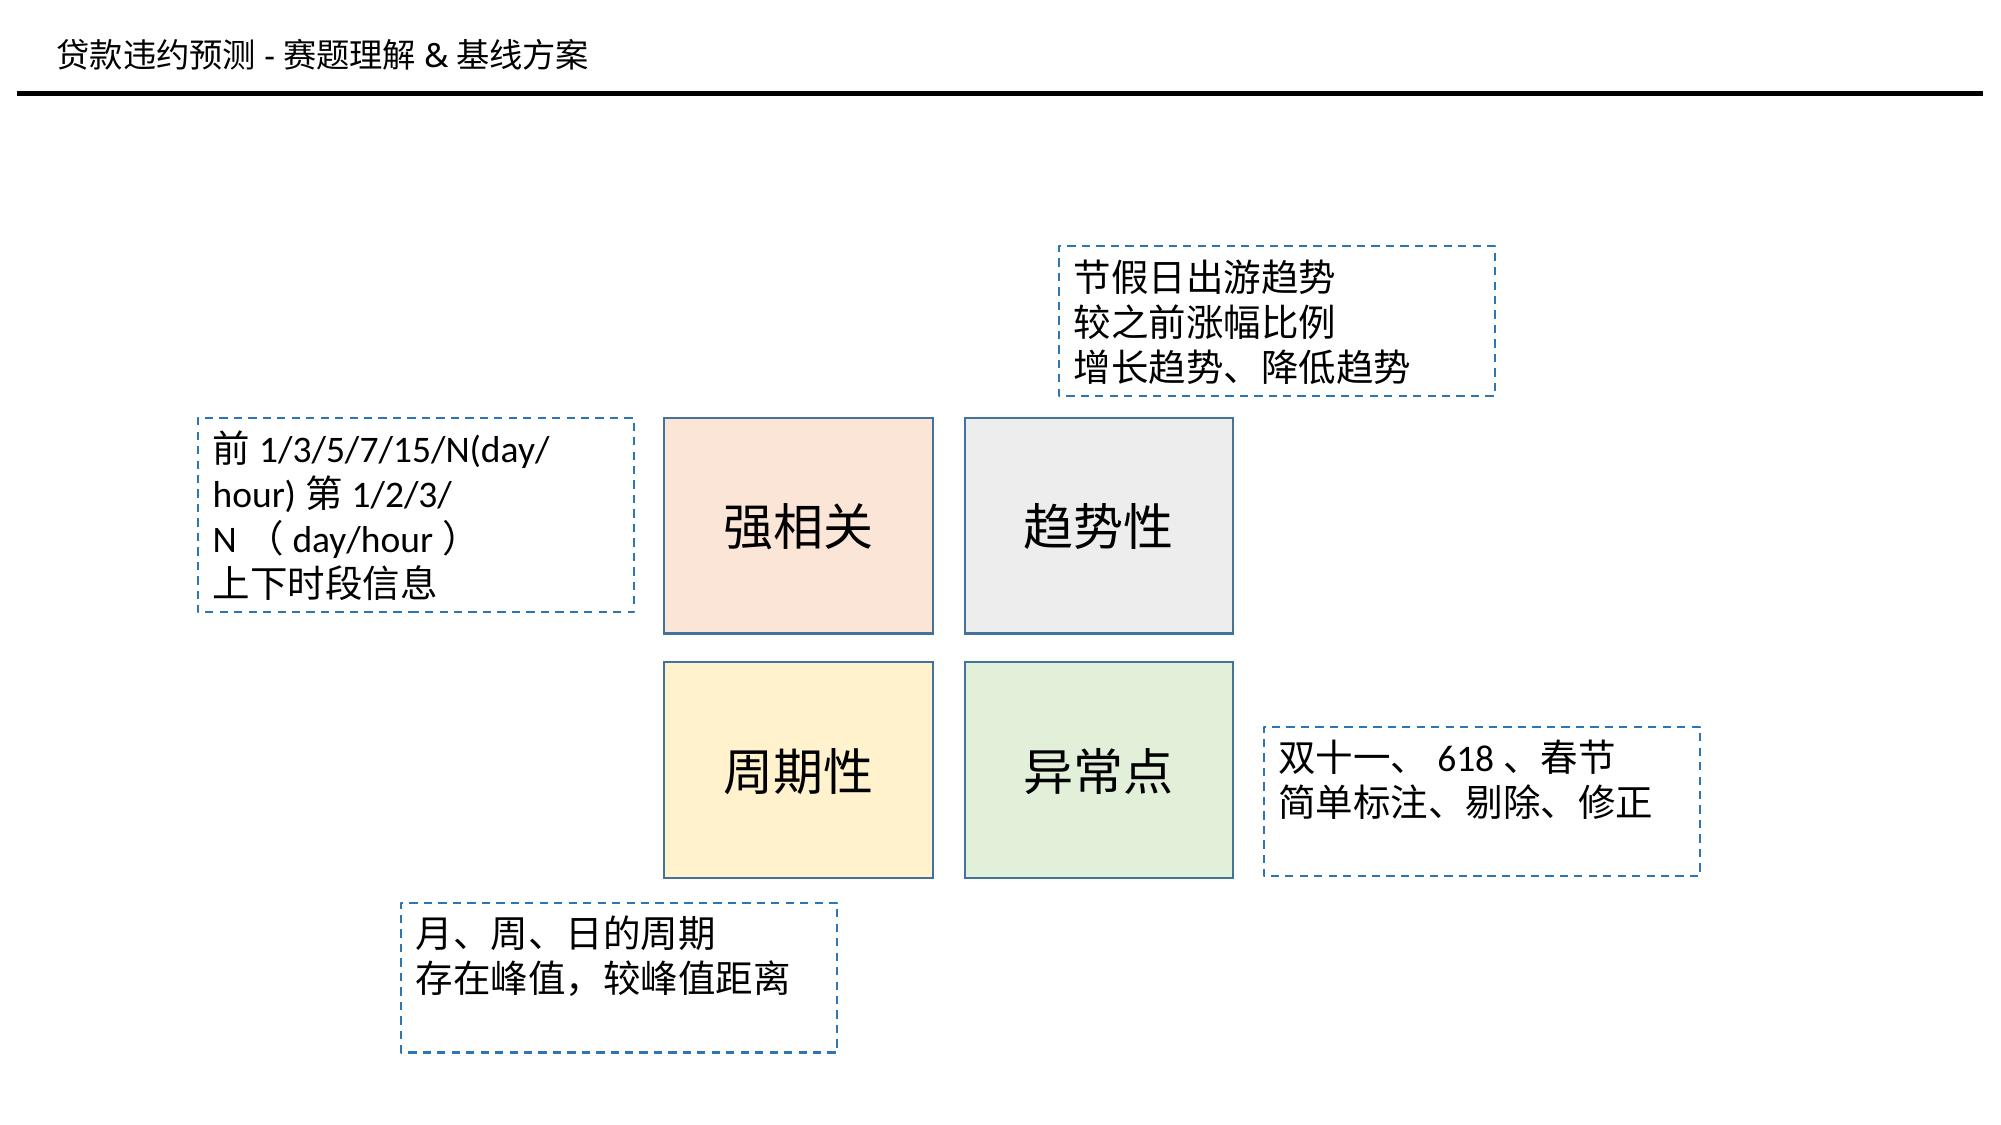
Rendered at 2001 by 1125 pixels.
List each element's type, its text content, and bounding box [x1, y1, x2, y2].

text_box 节假日出游趋势 较之前涨幅比例 增长趋势、降低趋势 [1059, 246, 1496, 396]
text_box 趋势性 [964, 417, 1234, 635]
text_box 异常点 [964, 661, 1234, 879]
text_box 强相关 [663, 417, 934, 635]
text_box 月、周、日的周期 存在峰值，较峰值距离 [401, 902, 838, 1053]
text_box 贷款违约预测-赛题理解&基线方案 [42, 26, 790, 82]
text_box 周期性 [663, 661, 934, 879]
text_box 前1/3/5/7/15/N(day/hour)第1/2/3/N（day/hour） 上下时段信息 [198, 417, 635, 613]
text_box 双十一、618、春节 简单标注、剔除、修正 [1263, 726, 1700, 877]
